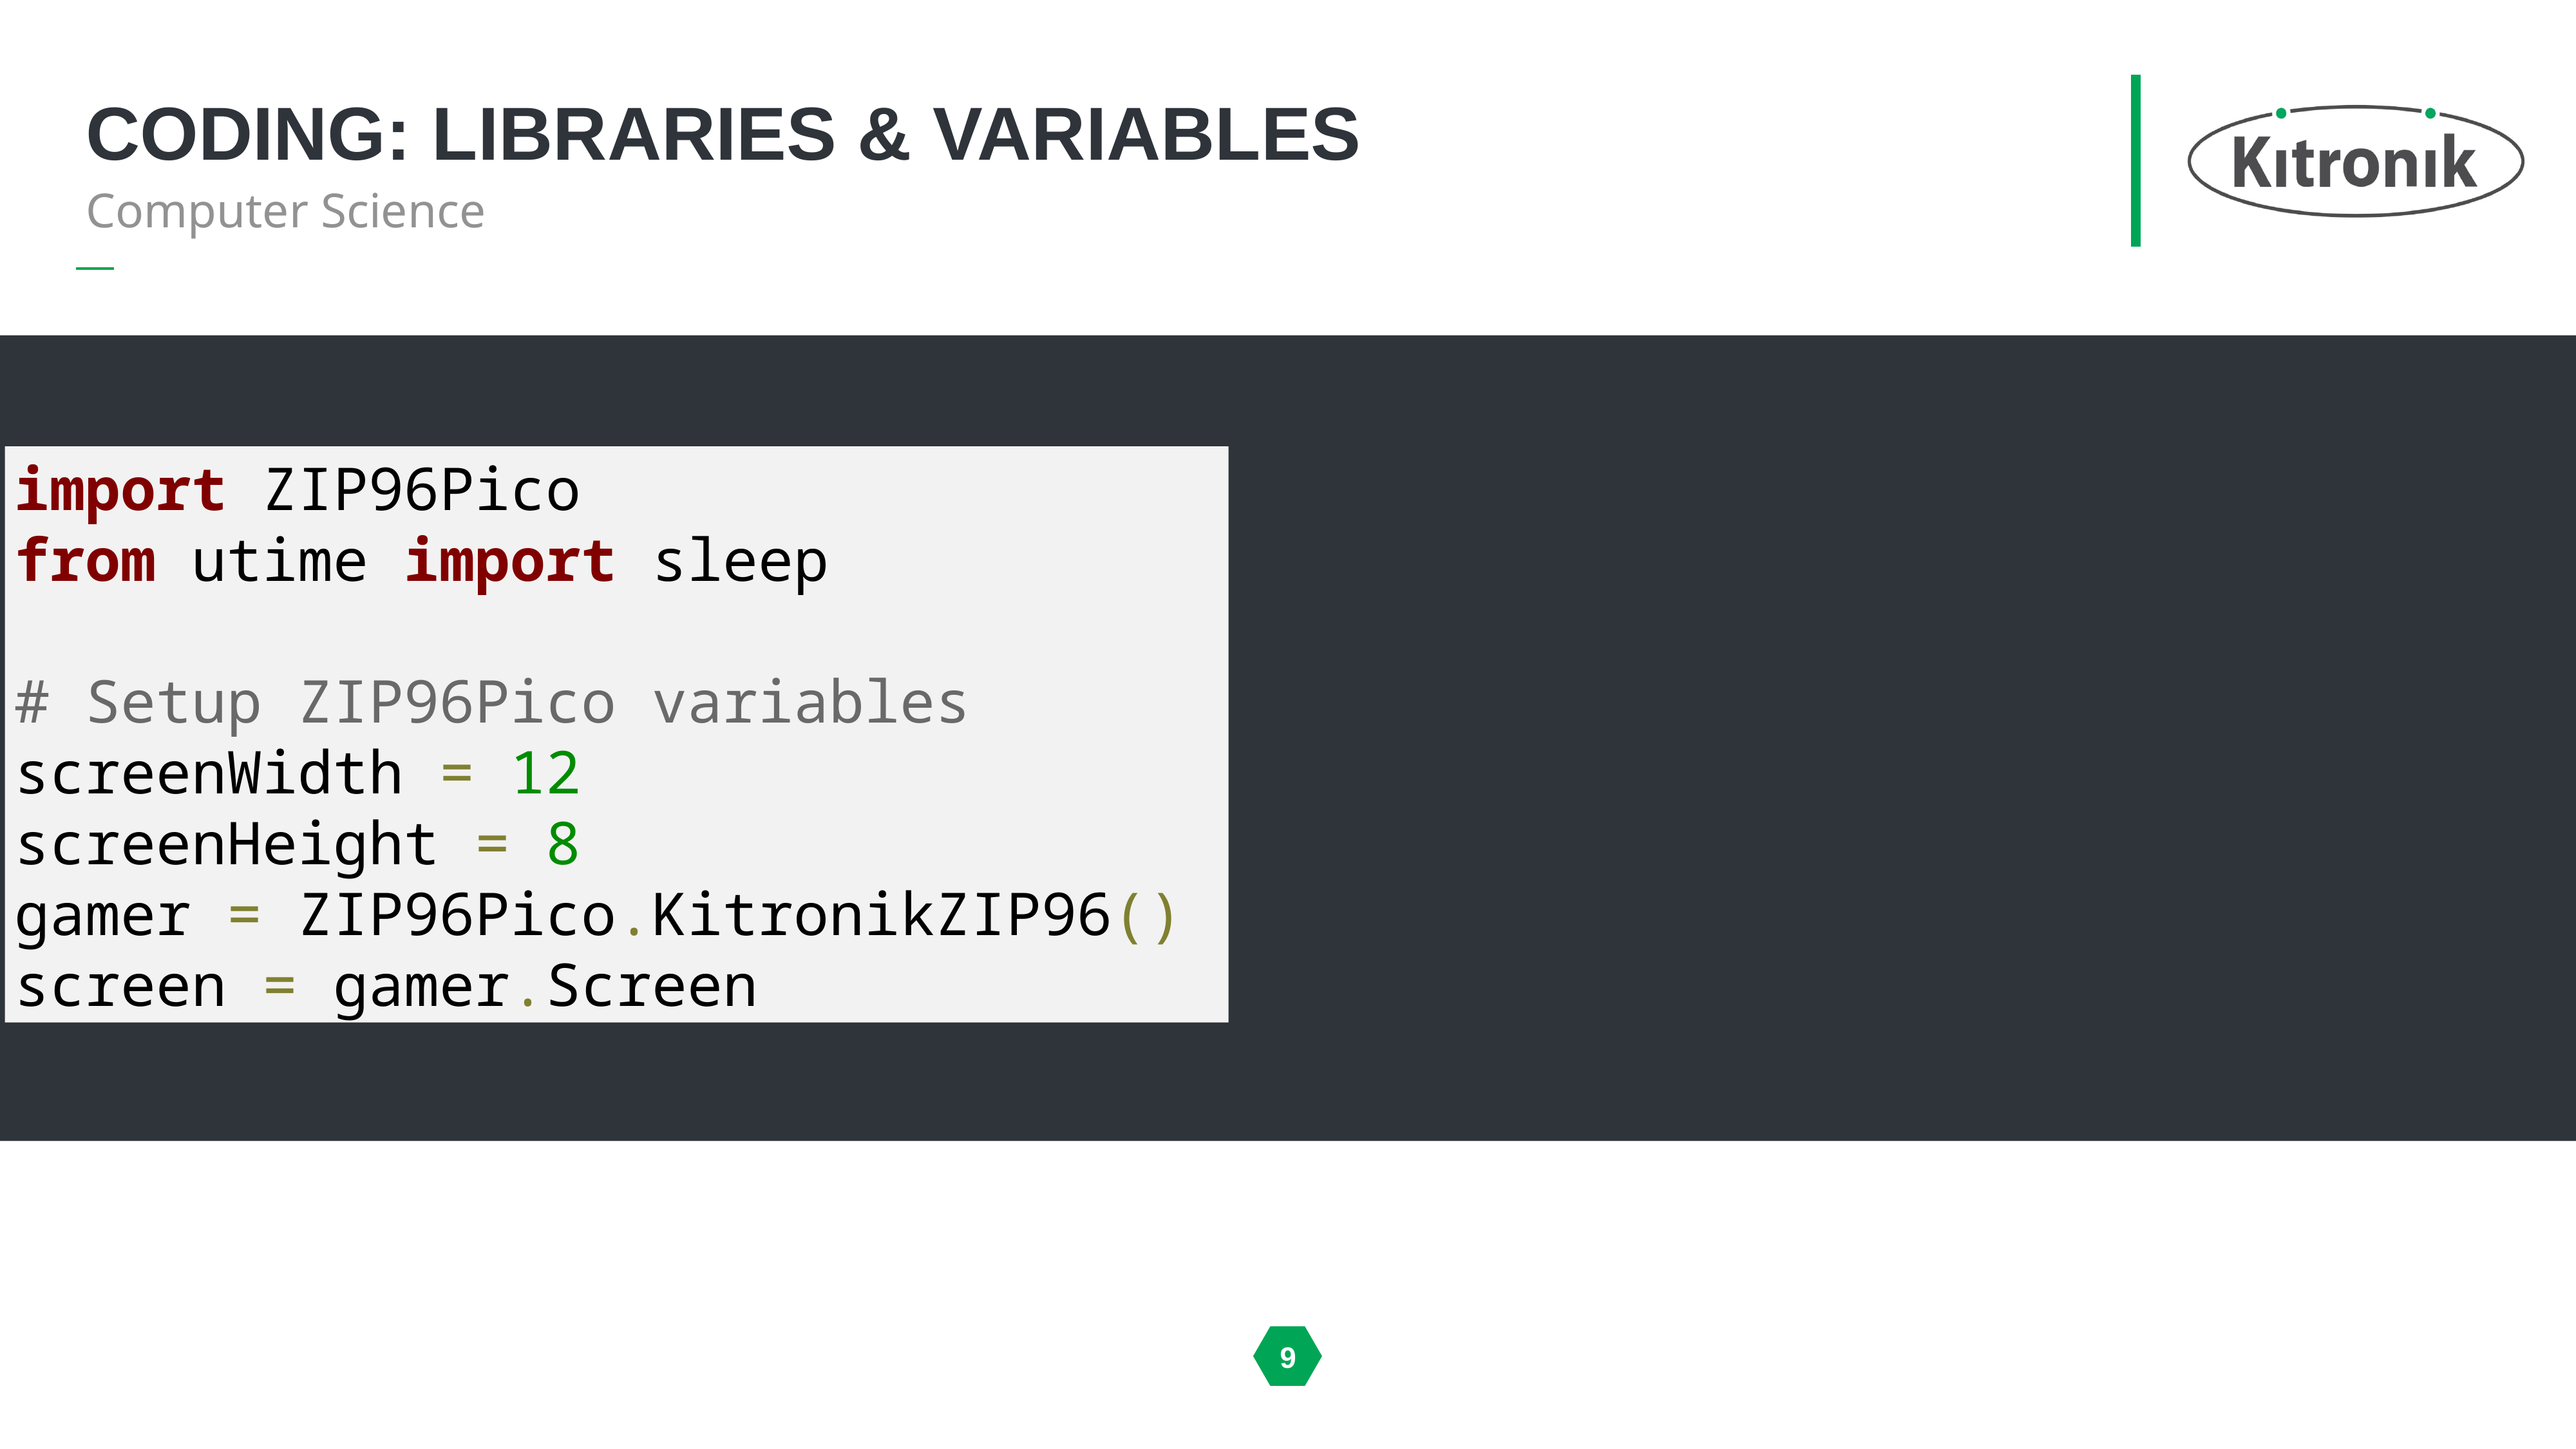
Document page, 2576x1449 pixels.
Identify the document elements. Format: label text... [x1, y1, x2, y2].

text_box [1267, 1326, 1307, 1331]
picture [2186, 103, 2526, 219]
text_box [1268, 1382, 1307, 1386]
list Computer Science [76, 176, 2031, 243]
text_box [0, 335, 2576, 1141]
title Coding: libraries & variables [76, 80, 2031, 176]
slide_number 9 [1253, 1331, 1323, 1382]
text_box import ZIP96Pico from utime import sleep # Setup ZIP96Pico variables screenWidth = 12 screenHeight = 8 gamer = ZIP96Pico.KitronikZIP96() screen = gamer.Screen [5, 446, 1229, 1023]
